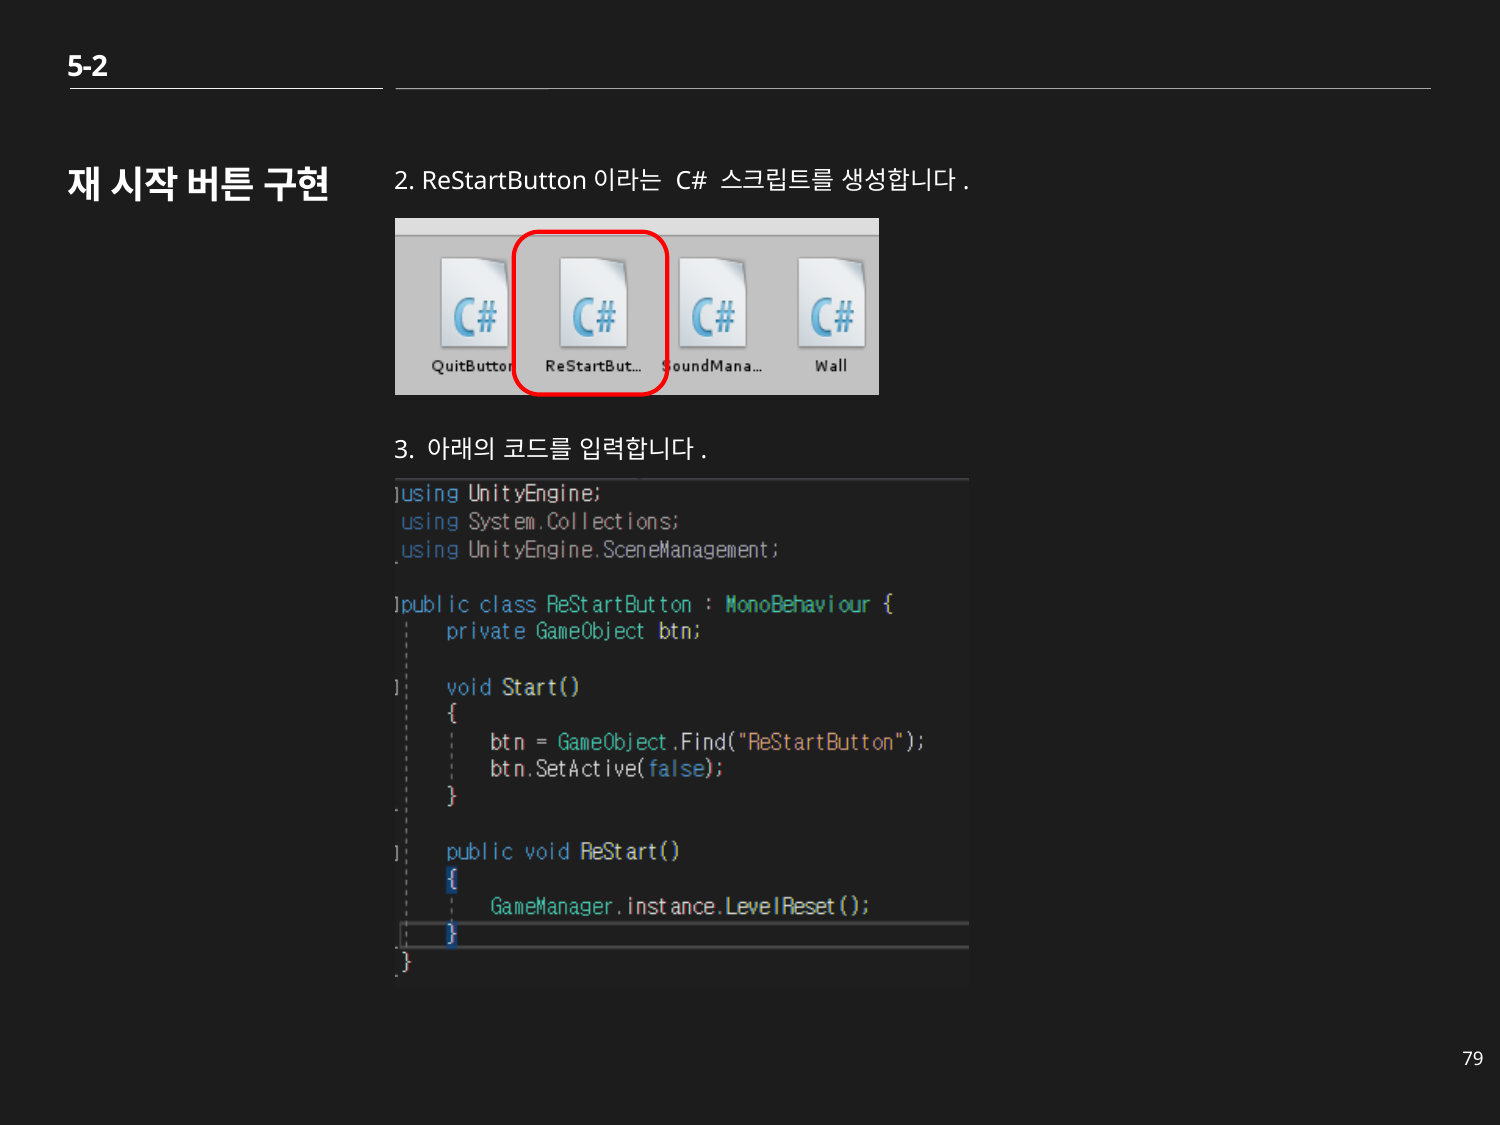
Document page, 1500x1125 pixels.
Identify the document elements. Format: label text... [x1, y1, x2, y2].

picture [395, 217, 879, 395]
text_box 79 [1377, 1039, 1499, 1080]
title 재 시작 버튼 구현 [52, 153, 384, 395]
text_box 2. ReStartButton이라는 C# 스크립트를 생성합니다. 3. 아래의 코드를 입력합니다. [379, 157, 985, 472]
text_box 5-2 [52, 39, 123, 90]
picture [394, 478, 969, 988]
